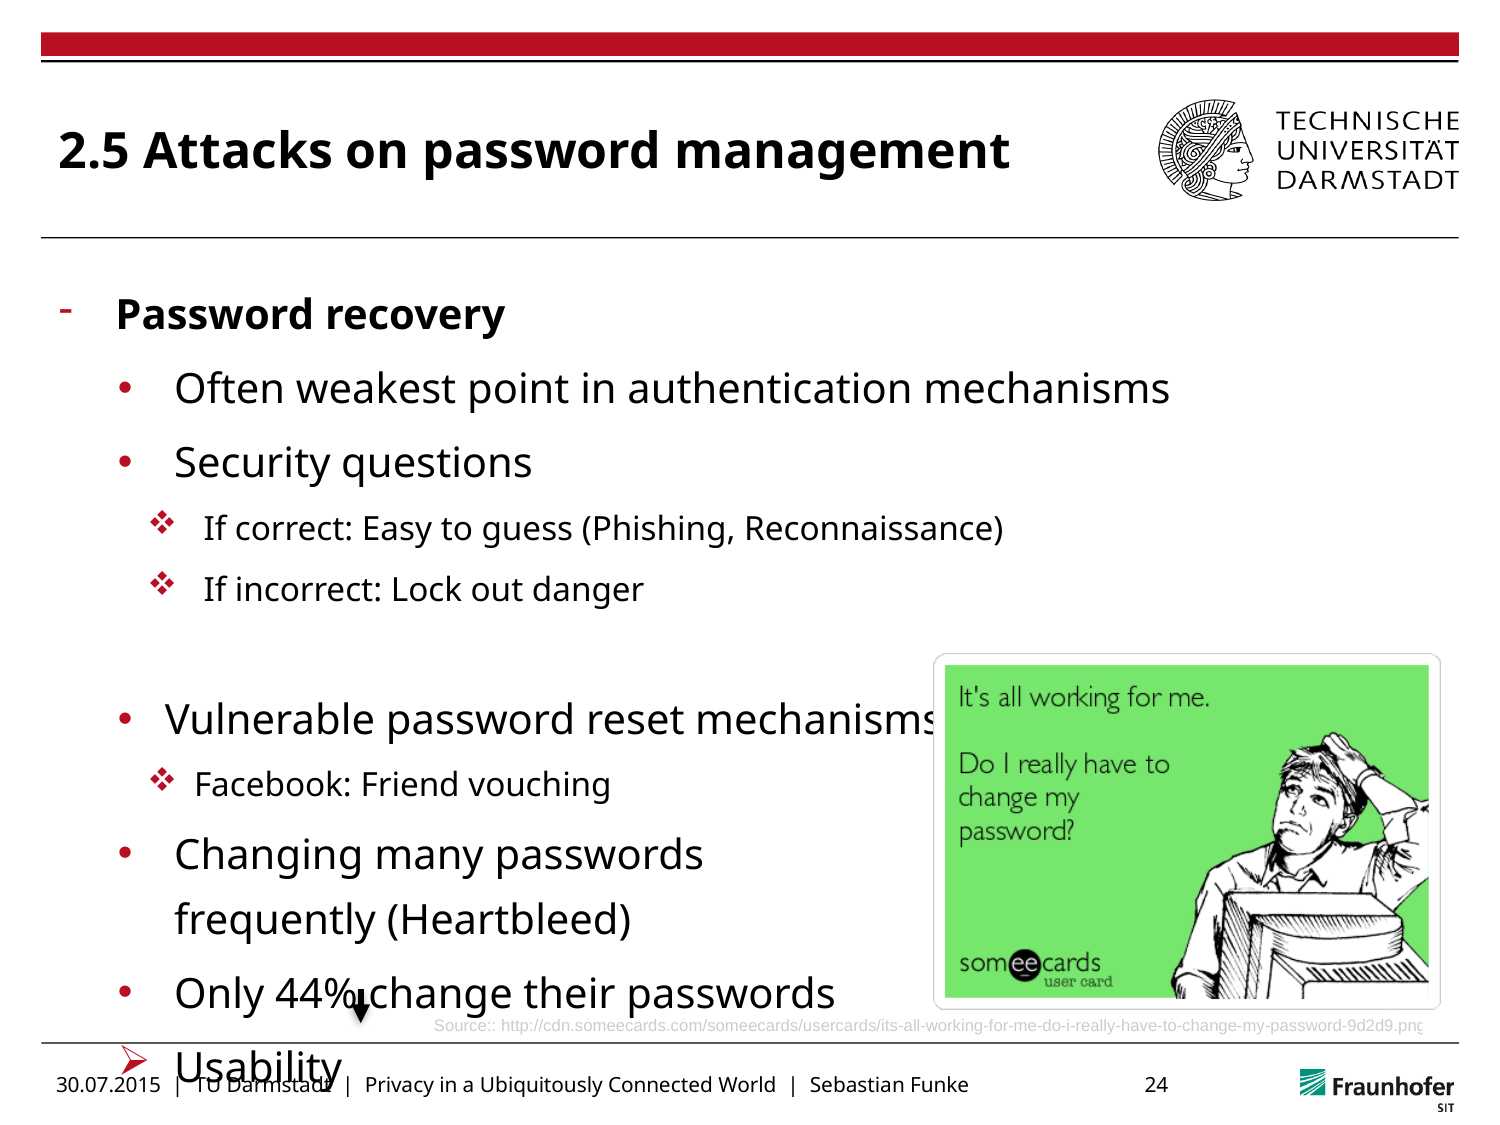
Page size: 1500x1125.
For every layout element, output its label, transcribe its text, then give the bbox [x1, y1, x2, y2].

picture [1124, 81, 1459, 219]
picture [932, 653, 1442, 1010]
text_box Password recovery Often weakest point in authentication mechanisms Security questions If correct: Easy to guess (Phishing, Reconnaissance) If incorrect: Lock out danger Vulnerable password reset mechanisms Facebook: Friend vouching Changing many passwords frequently (Heartbleed) Only 44% change their passwords Usability [59, 265, 1447, 1001]
title 2.5 Attacks on password management [58, 79, 1149, 218]
picture [1300, 1069, 1454, 1112]
text_box Source:: http://cdn.someecards.com/someecards/usercards/its-all-working-for-me-do-i-really-have-to-change-my-password-9d2d9.png [419, 1007, 1447, 1043]
